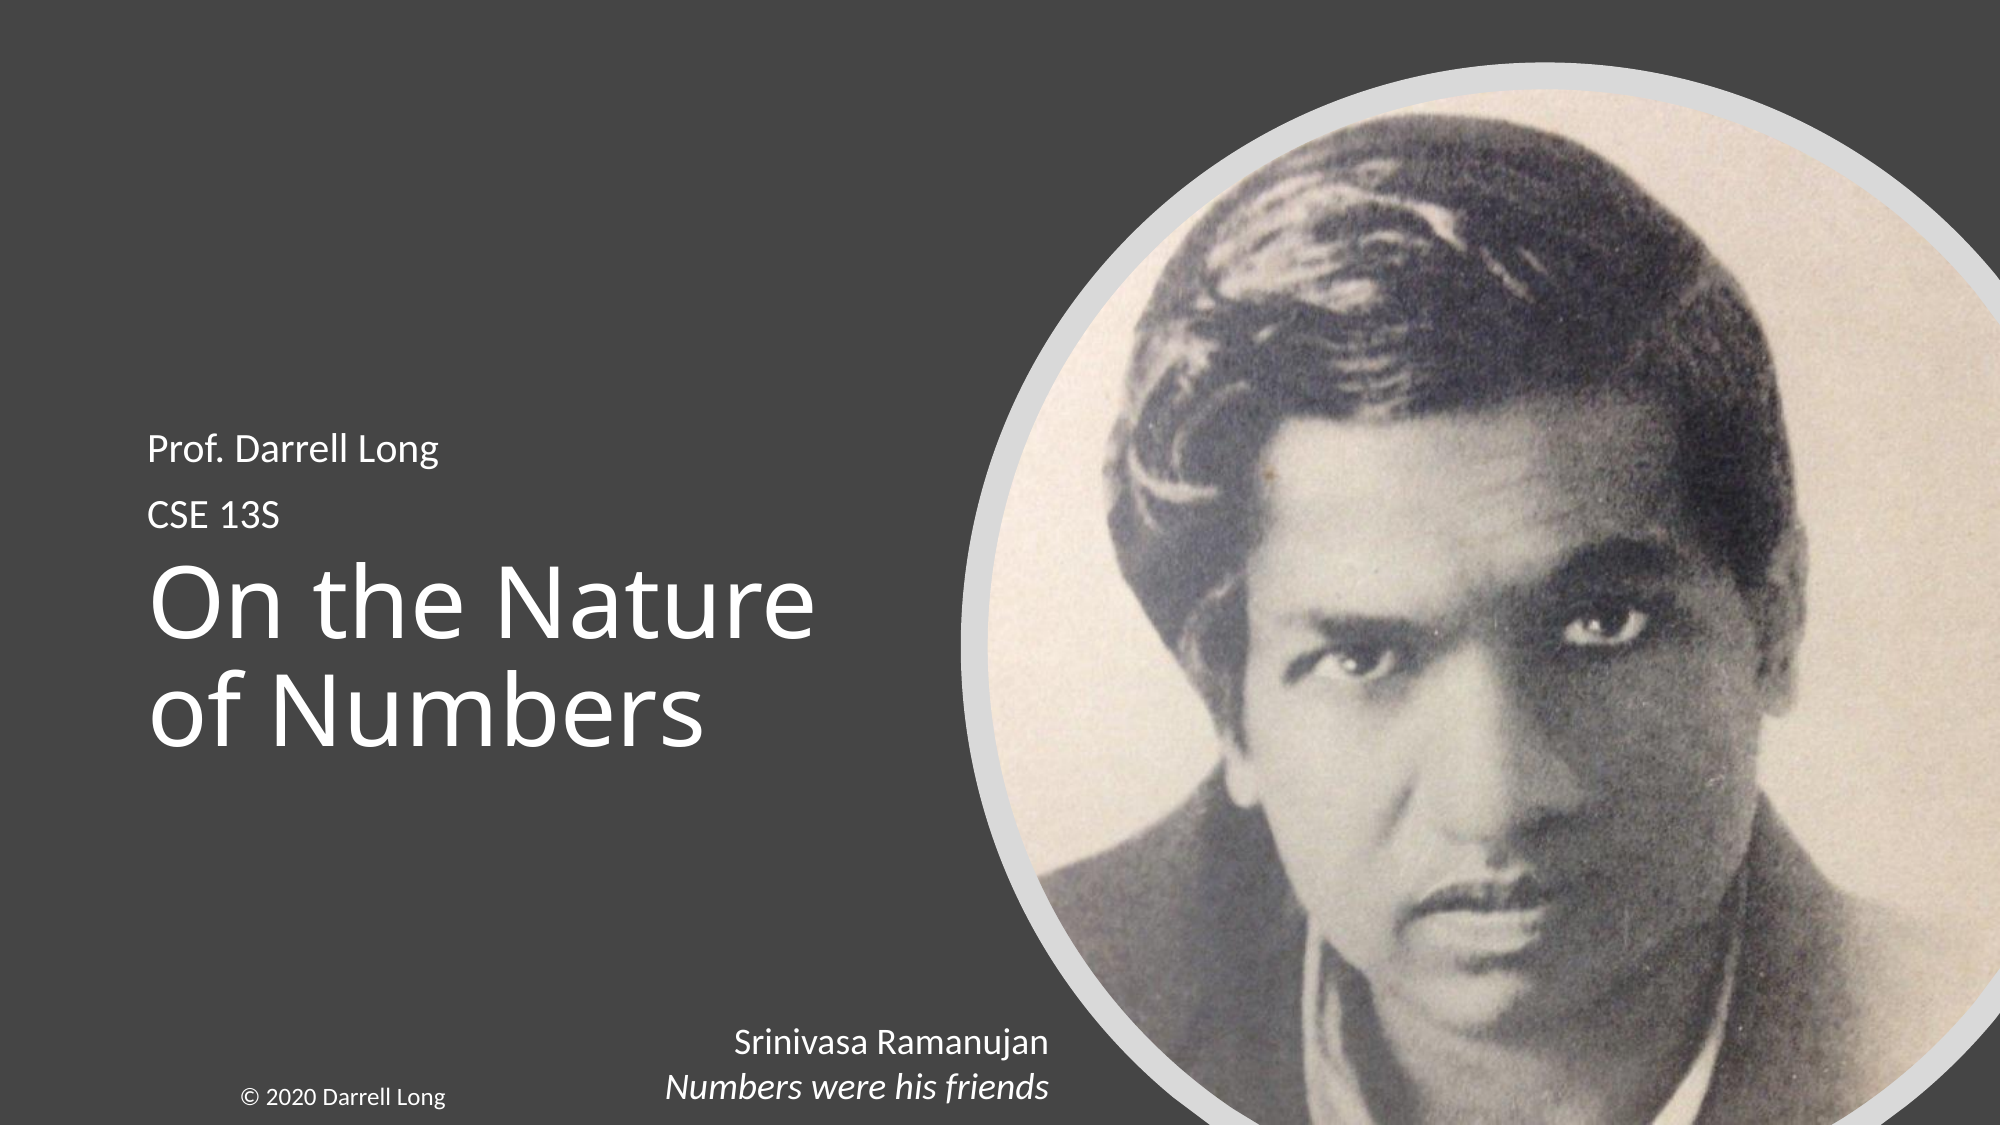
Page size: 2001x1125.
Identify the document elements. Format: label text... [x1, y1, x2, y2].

text_box [1366, 61, 1724, 89]
text_box Srinivasa Ramanujan Numbers were his friends [649, 1009, 987, 1115]
picture [987, 89, 2000, 1125]
title On the Nature of Numbers [131, 545, 875, 886]
footer © 2020 Darrell Long [5, 1065, 681, 1125]
subtitle Prof. Darrell Long CSE 13S [131, 385, 875, 545]
text_box [959, 469, 987, 824]
